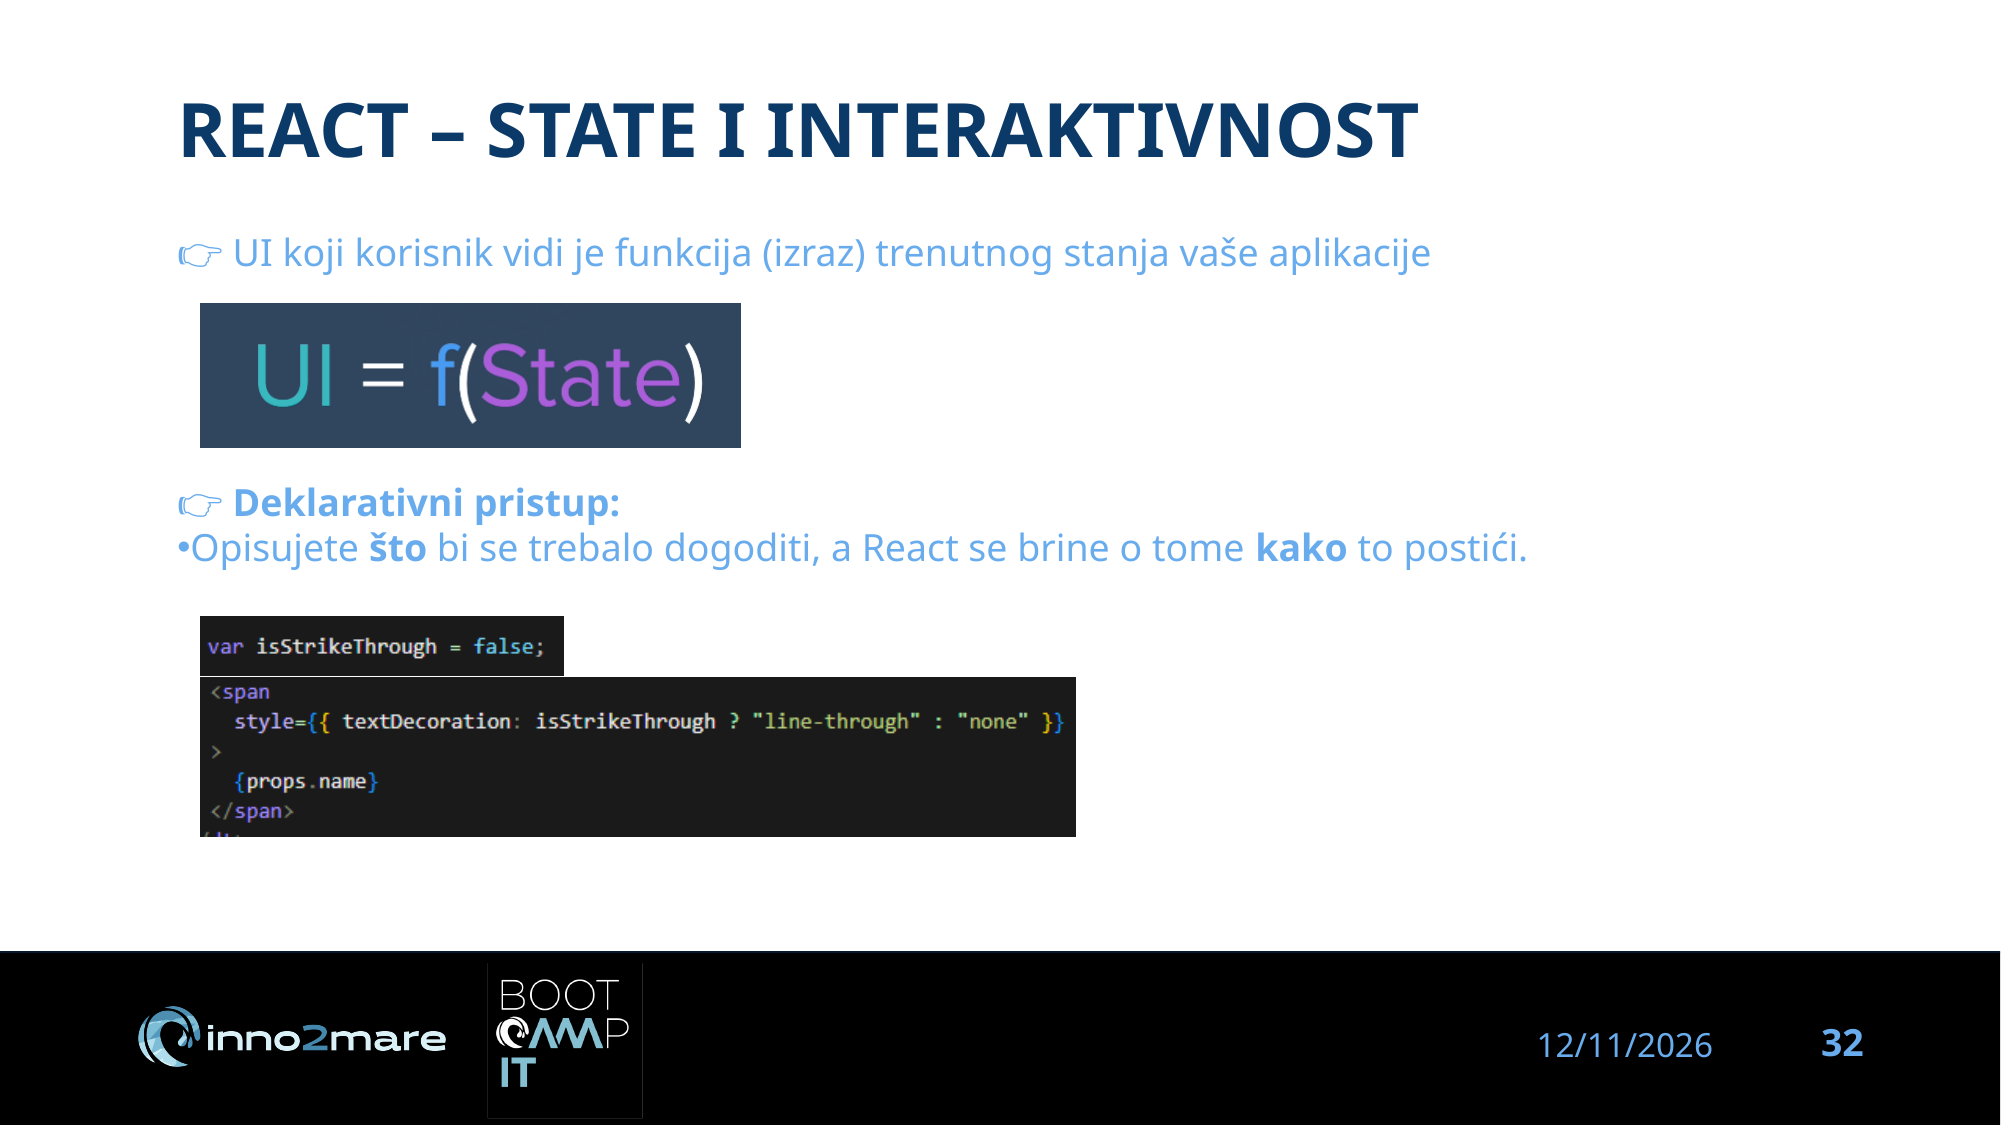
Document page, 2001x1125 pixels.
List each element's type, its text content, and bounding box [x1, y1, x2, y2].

picture [138, 957, 690, 1124]
text_box 👉 Deklarativni pristup: Opisujete što bi se trebalo dogoditi, a React se brine o tome kako to postići. [162, 471, 1702, 577]
text_box REACT – State i interaktivnost [162, 62, 1888, 203]
text_box 👉 UI koji korisnik vidi je funkcija (izraz) trenutnog stanja vaše aplikacije [162, 221, 1702, 282]
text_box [200, 616, 1076, 837]
picture [200, 303, 741, 448]
